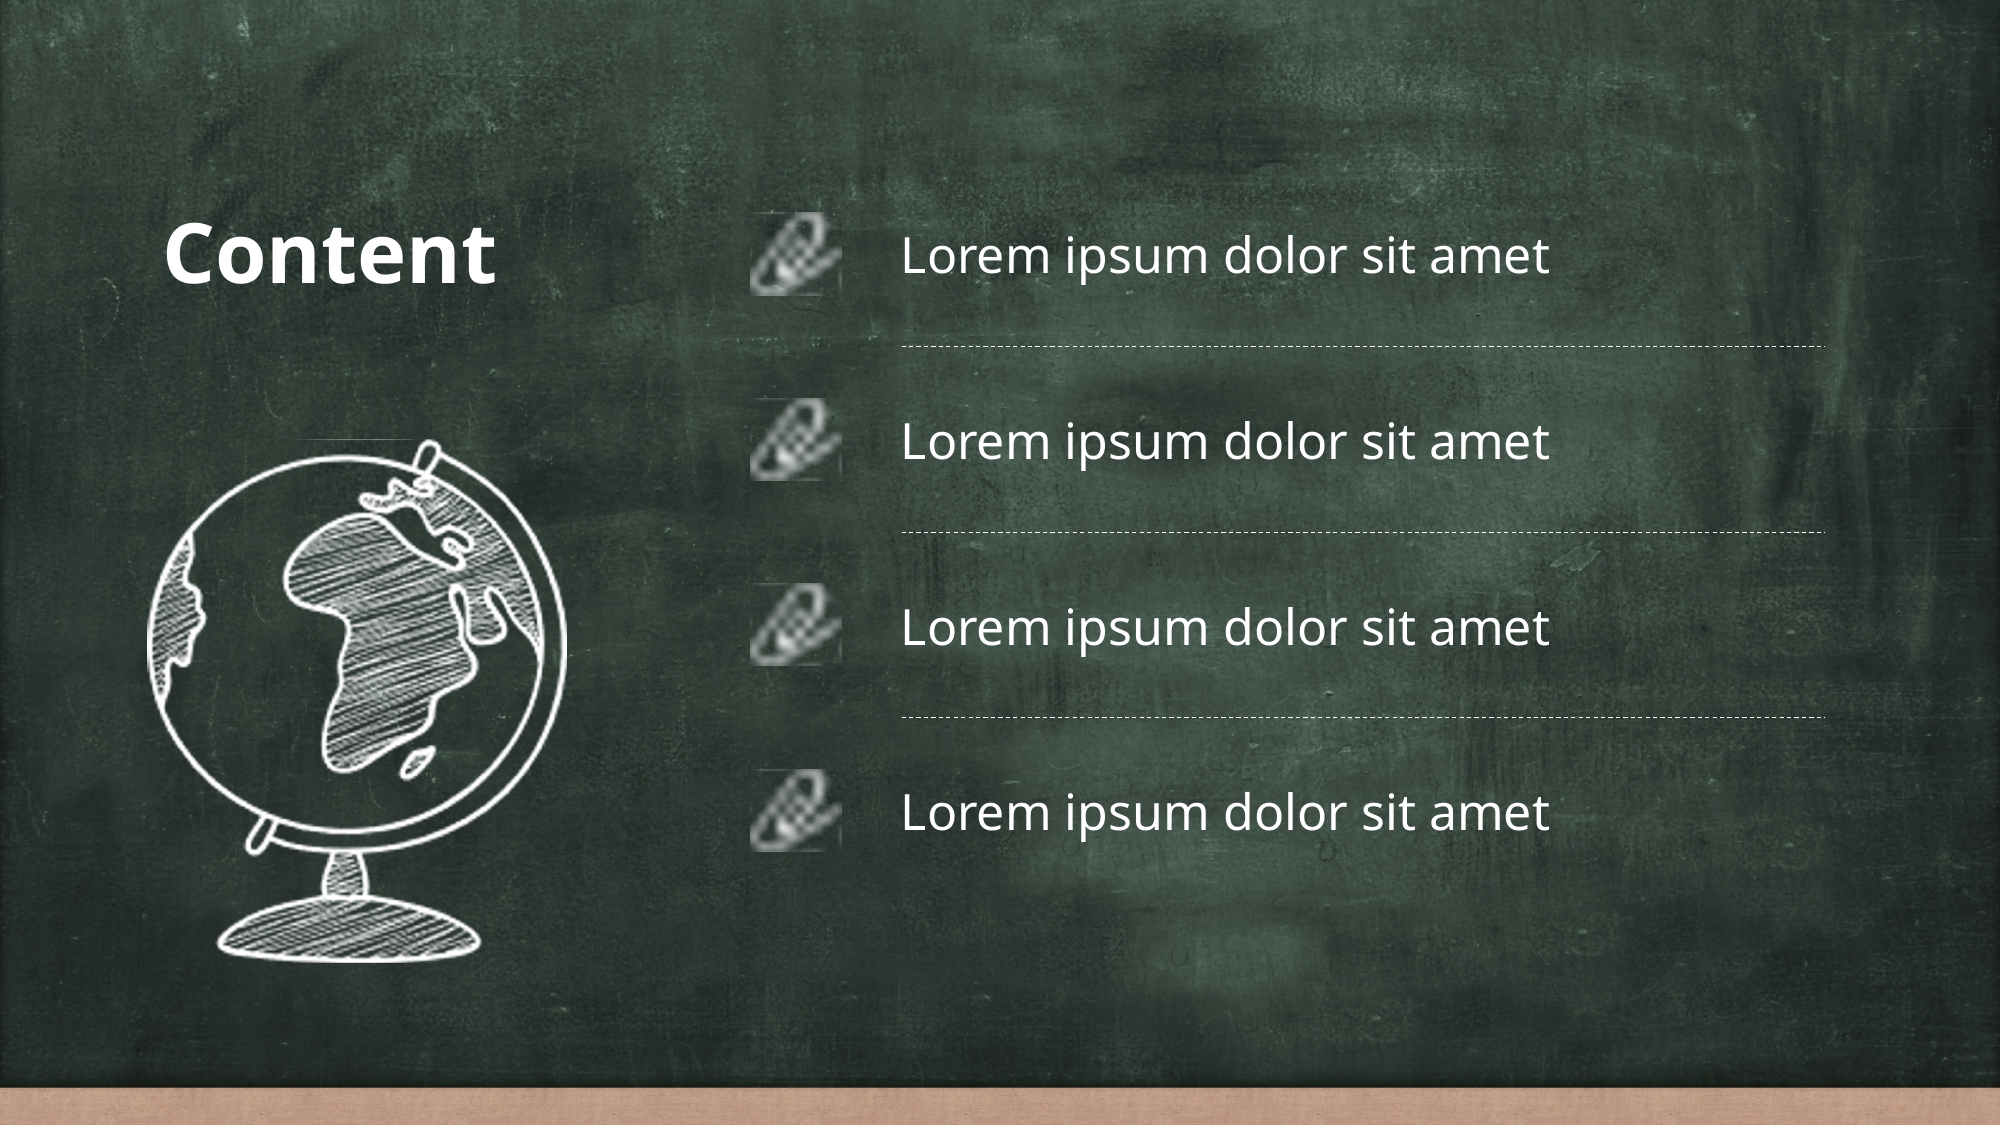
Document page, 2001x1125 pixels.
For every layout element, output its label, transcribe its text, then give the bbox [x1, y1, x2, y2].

text_box Content [147, 204, 1139, 310]
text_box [749, 583, 1887, 666]
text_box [749, 212, 1887, 296]
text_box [749, 398, 1887, 481]
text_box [749, 769, 1887, 852]
picture [0, 0, 2000, 1125]
